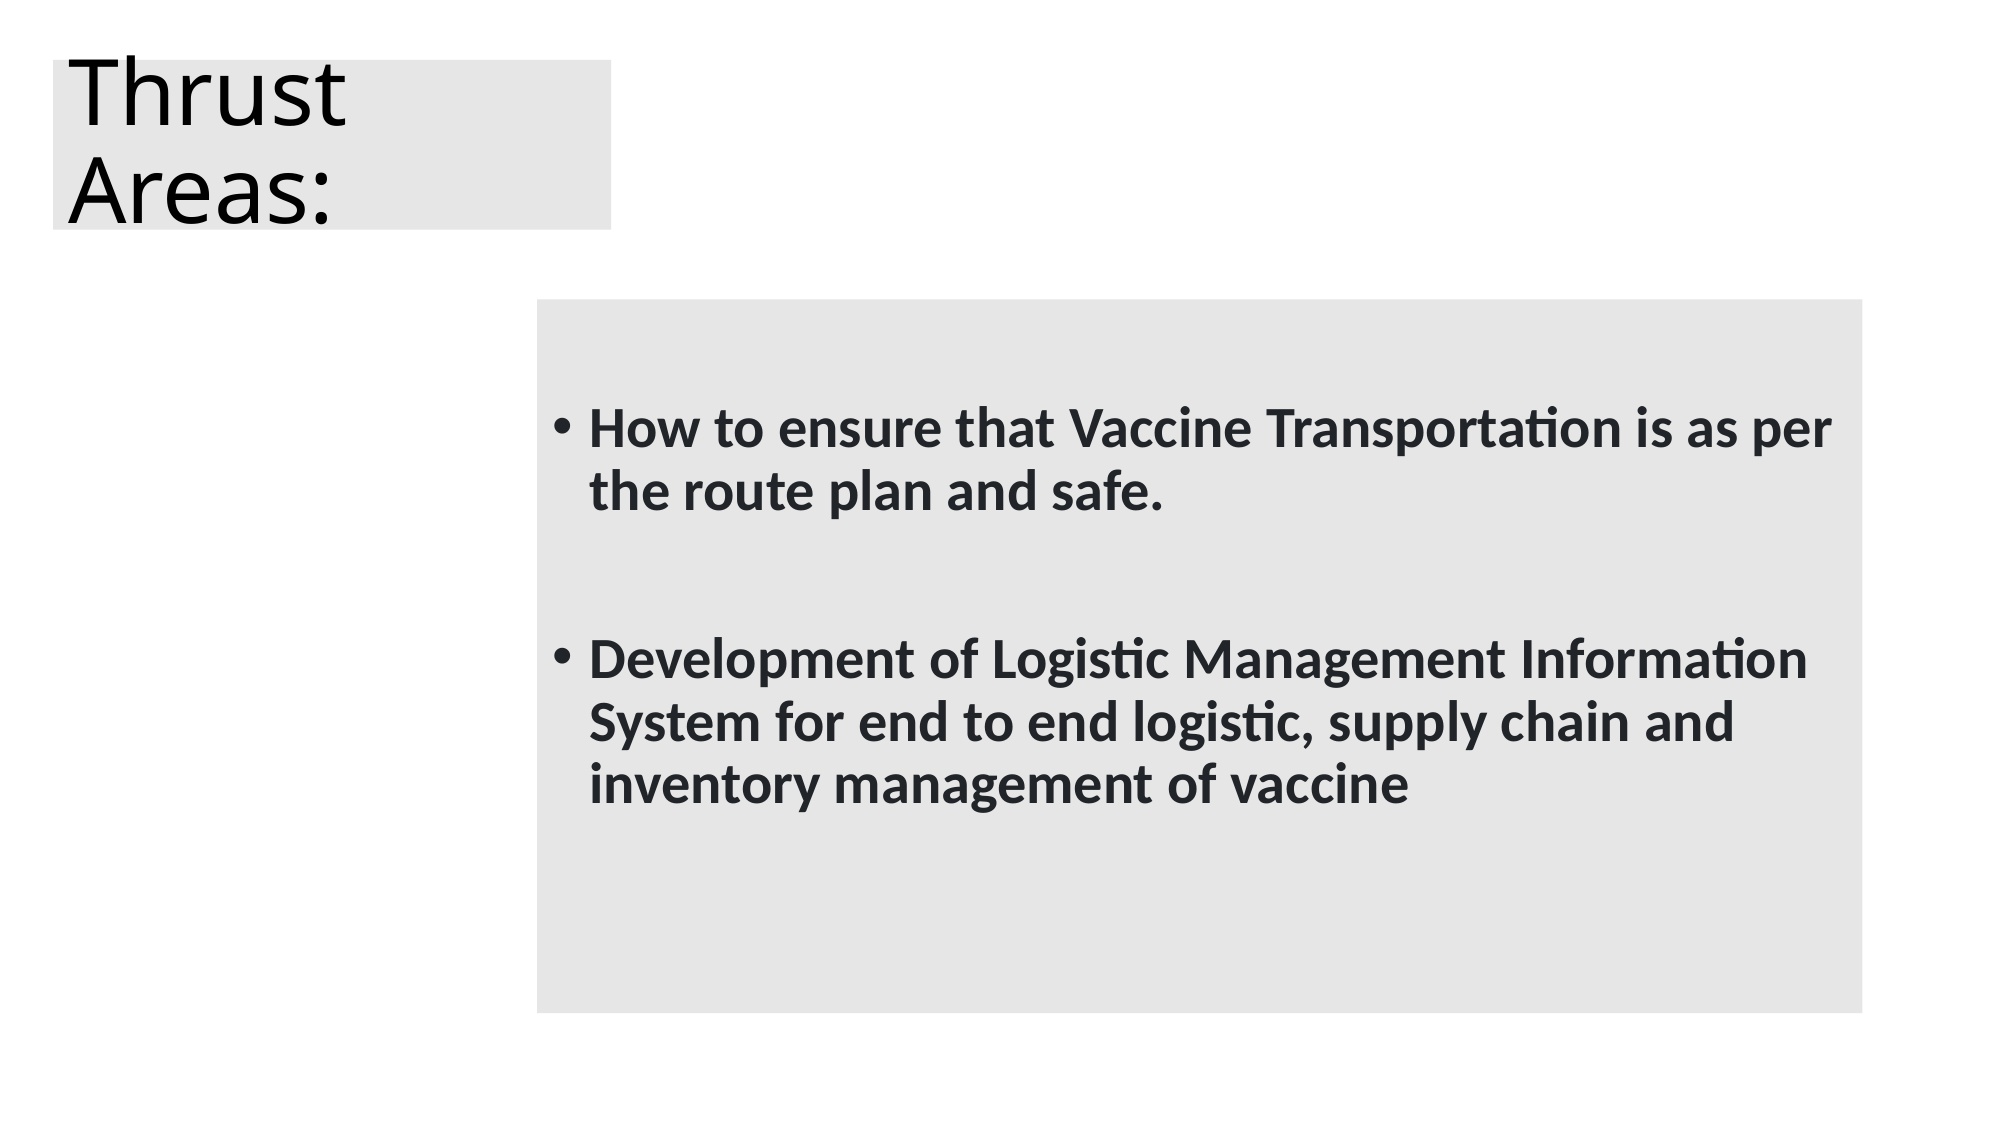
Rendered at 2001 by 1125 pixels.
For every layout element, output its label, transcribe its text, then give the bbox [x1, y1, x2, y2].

title Thrust Areas: [53, 59, 612, 230]
list How to ensure that Vaccine Transportation is as per the route plan and safe. Development of Logistic Management Information System for end to end logistic, supply chain and inventory management of vaccine [537, 299, 1863, 1014]
